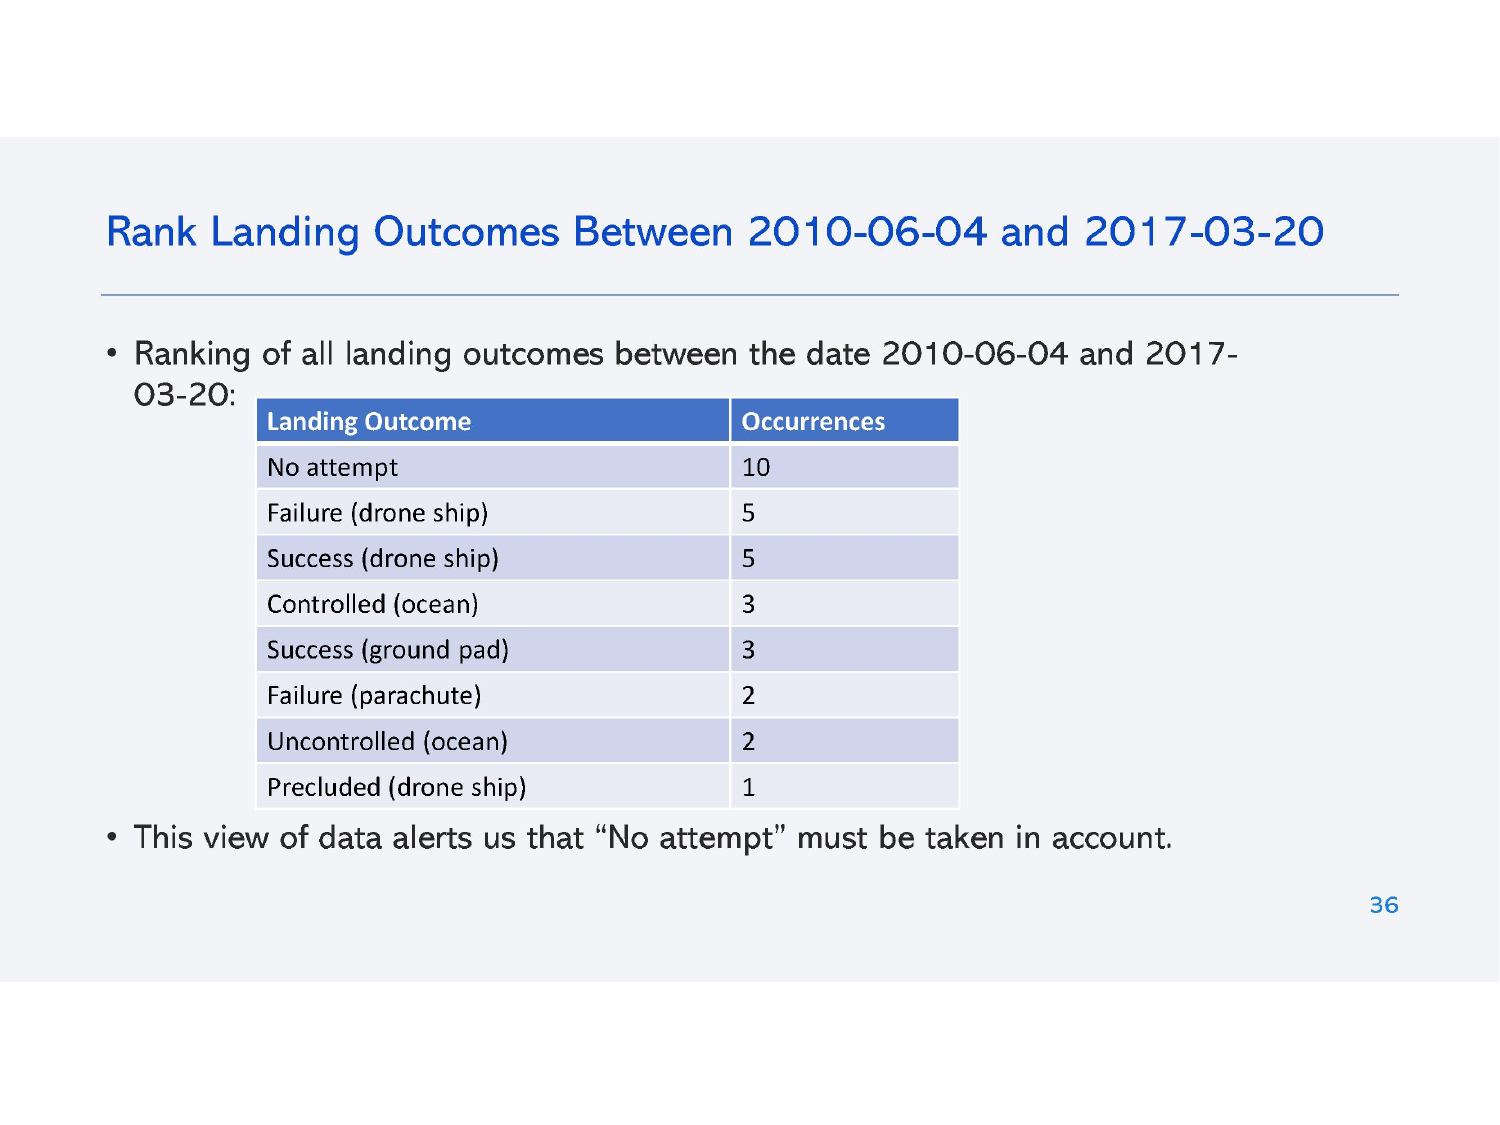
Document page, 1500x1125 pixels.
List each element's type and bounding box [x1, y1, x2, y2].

picture [0, 137, 1500, 982]
